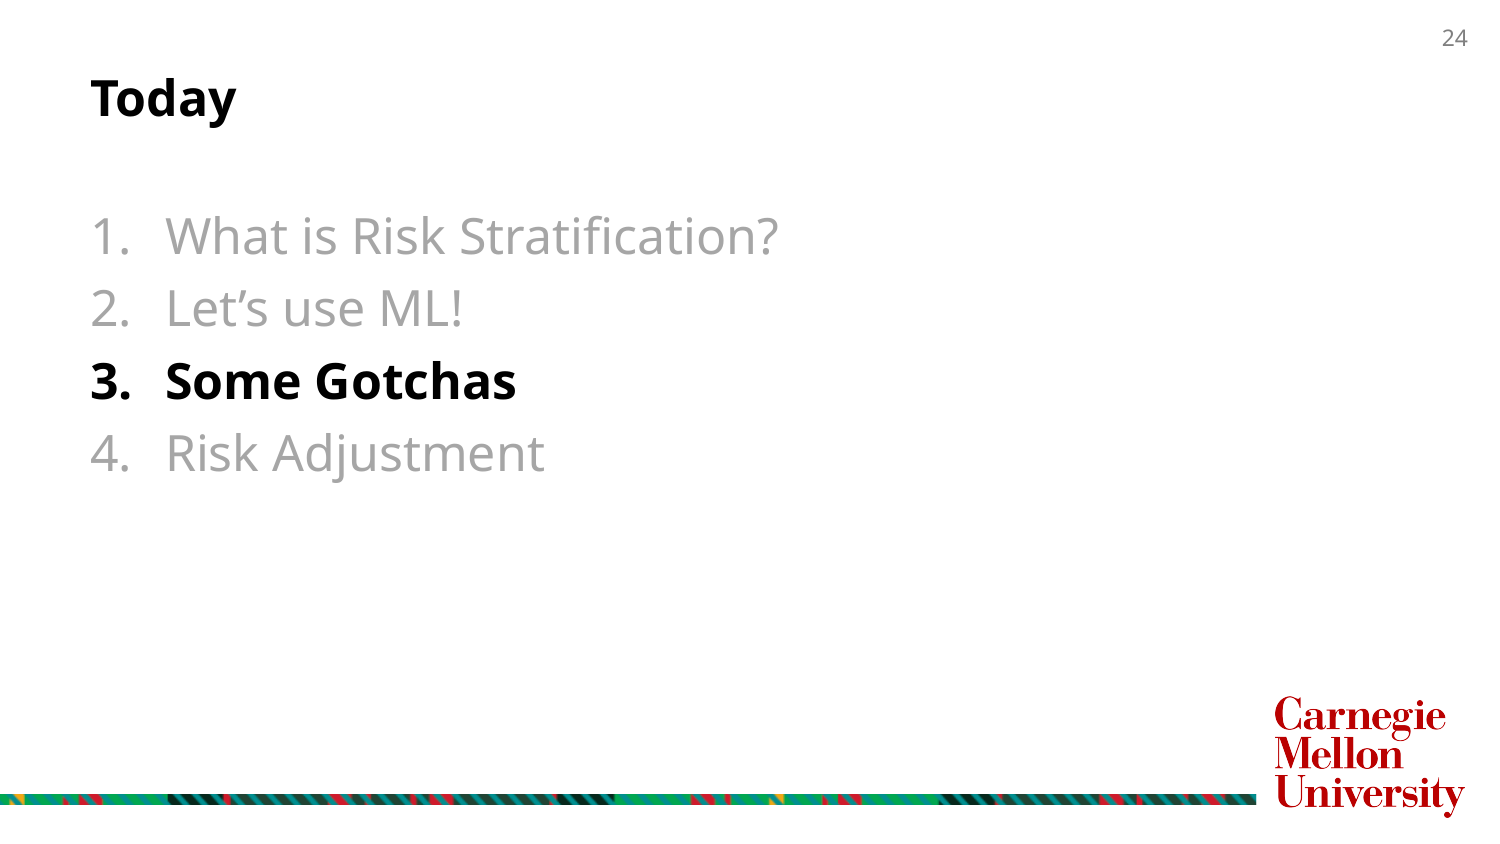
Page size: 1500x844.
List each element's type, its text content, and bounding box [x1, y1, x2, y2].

title Today [75, 59, 1425, 160]
picture [0, 794, 1257, 805]
list What is Risk Stratification? Let’s use ML! Some Gotchas Risk Adjustment [75, 196, 1425, 760]
picture [1275, 696, 1465, 818]
